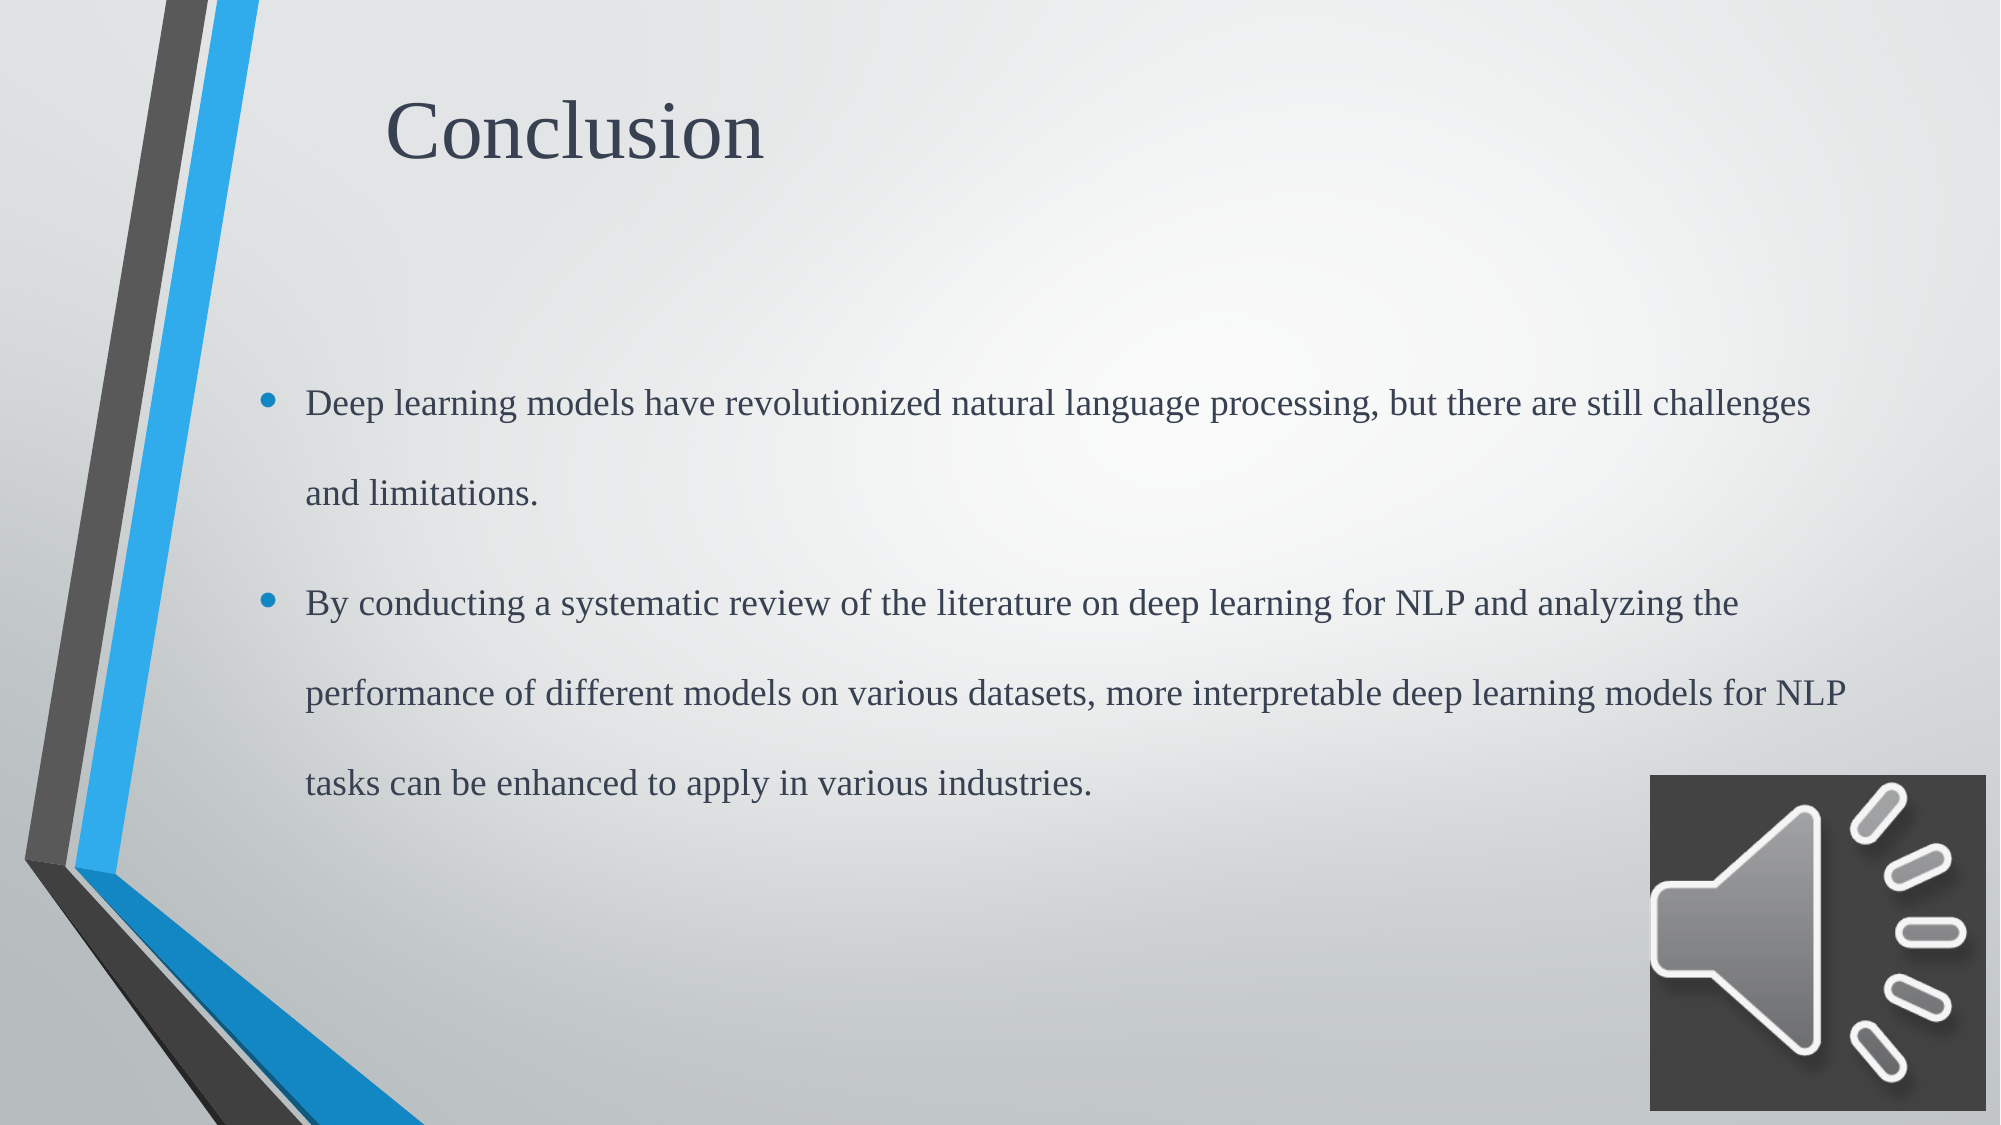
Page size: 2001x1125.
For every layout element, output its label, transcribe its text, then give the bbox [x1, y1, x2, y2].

title Conclusion [266, 31, 886, 275]
list Deep learning models have revolutionized natural language processing, but there are still challenges and limitations. By conducting a systematic review of the literature on deep learning for NLP and analyzing the performance of different models on various datasets, more interpretable deep learning models for NLP tasks can be enhanced to apply in various industries. [243, 275, 1887, 950]
picture [1648, 773, 1987, 1112]
